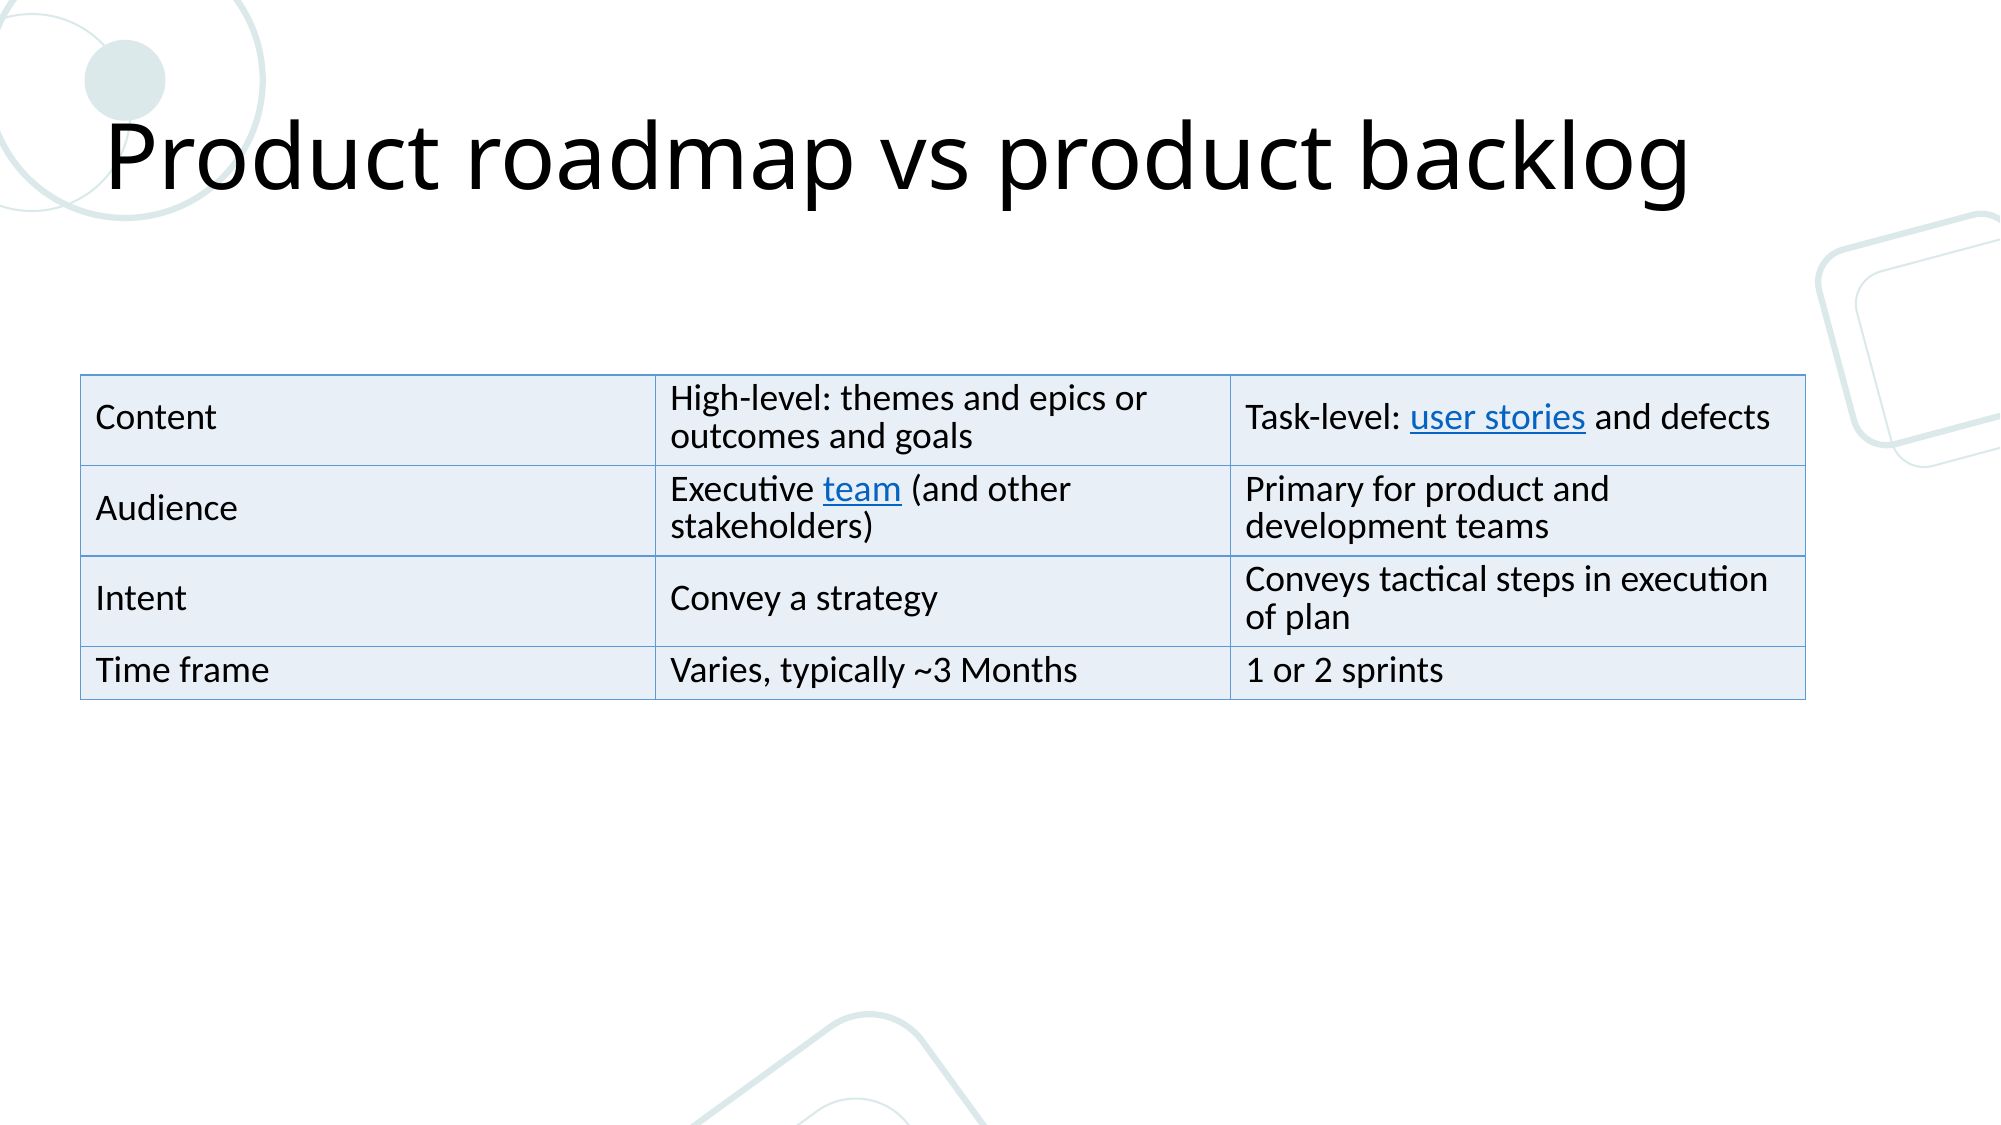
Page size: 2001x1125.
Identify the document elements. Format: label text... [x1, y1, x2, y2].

table_cell Audience [81, 466, 655, 555]
table_cell Intent [81, 557, 655, 646]
table_cell Primary for product and development teams [1231, 466, 1805, 555]
table_cell Conveys tactical steps in execution of plan [1231, 557, 1805, 646]
title Product roadmap vs product backlog [88, 70, 1912, 248]
table_header High-level: themes and epics or outcomes and goals [656, 376, 1230, 465]
table_header Task-level: user stories and defects [1231, 376, 1805, 465]
table_cell Varies, typically ~3 Months [656, 647, 1230, 699]
table_cell Convey a strategy [656, 557, 1230, 646]
table_header Content [81, 376, 655, 465]
table_cell Executive team (and other stakeholders) [656, 466, 1230, 555]
table_cell 1 or 2 sprints [1231, 647, 1805, 699]
table_cell Time frame [81, 647, 655, 699]
